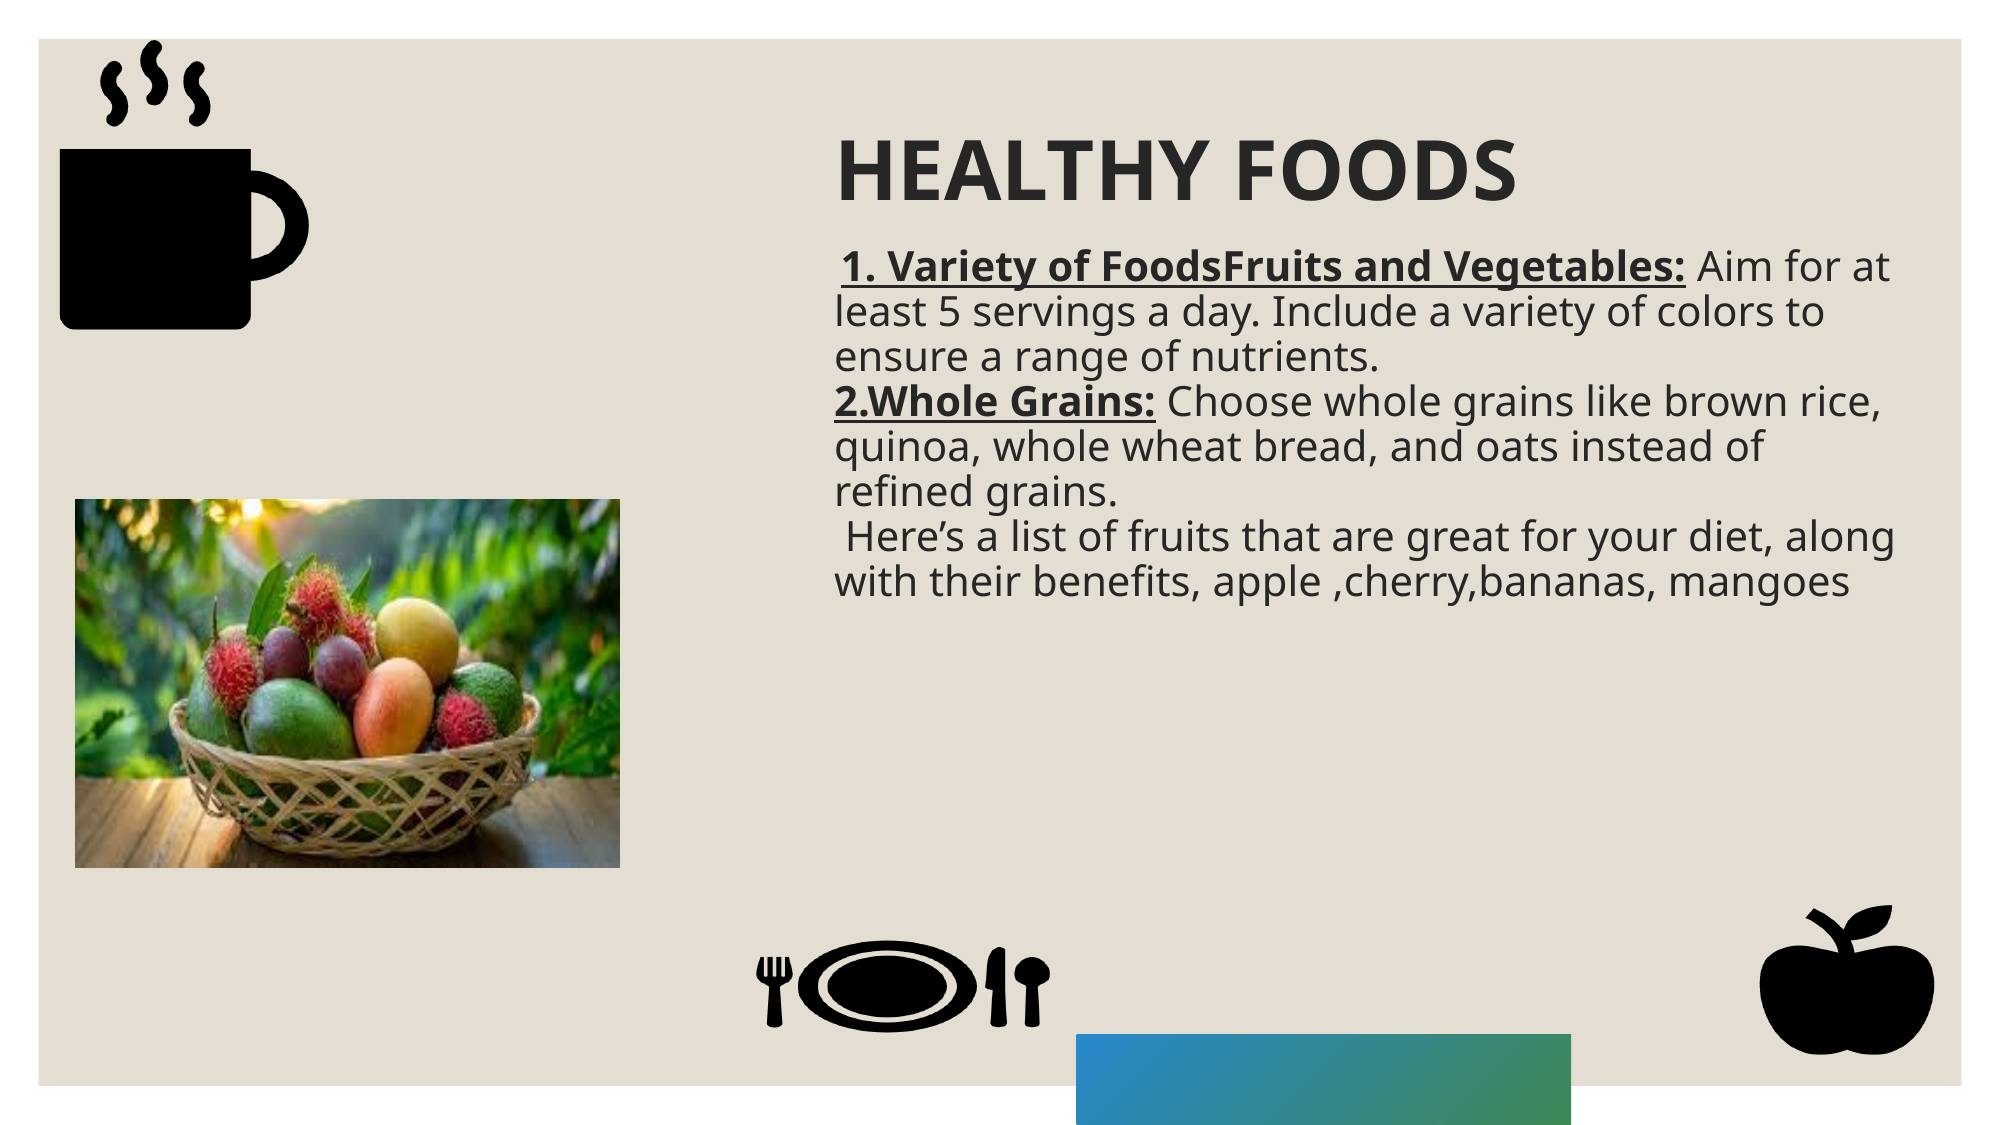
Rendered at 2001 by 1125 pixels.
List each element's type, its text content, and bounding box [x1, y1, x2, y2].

picture [741, 906, 1059, 1070]
picture [0, 11, 368, 358]
picture [75, 499, 620, 868]
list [1719, 890, 1974, 1070]
title HEALTHY FOODS 1. Variety of FoodsFruits and Vegetables: Aim for at least 5 servings a day. Include a variety of colors to ensure a range of nutrients. 2.Whole Grains: Choose whole grains like brown rice, quinoa, whole wheat bread, and oats instead of refined grains. Here’s a list of fruits that are great for your diet, along with their benefits, apple ,cherry,bananas, mangoes [819, 100, 1925, 614]
